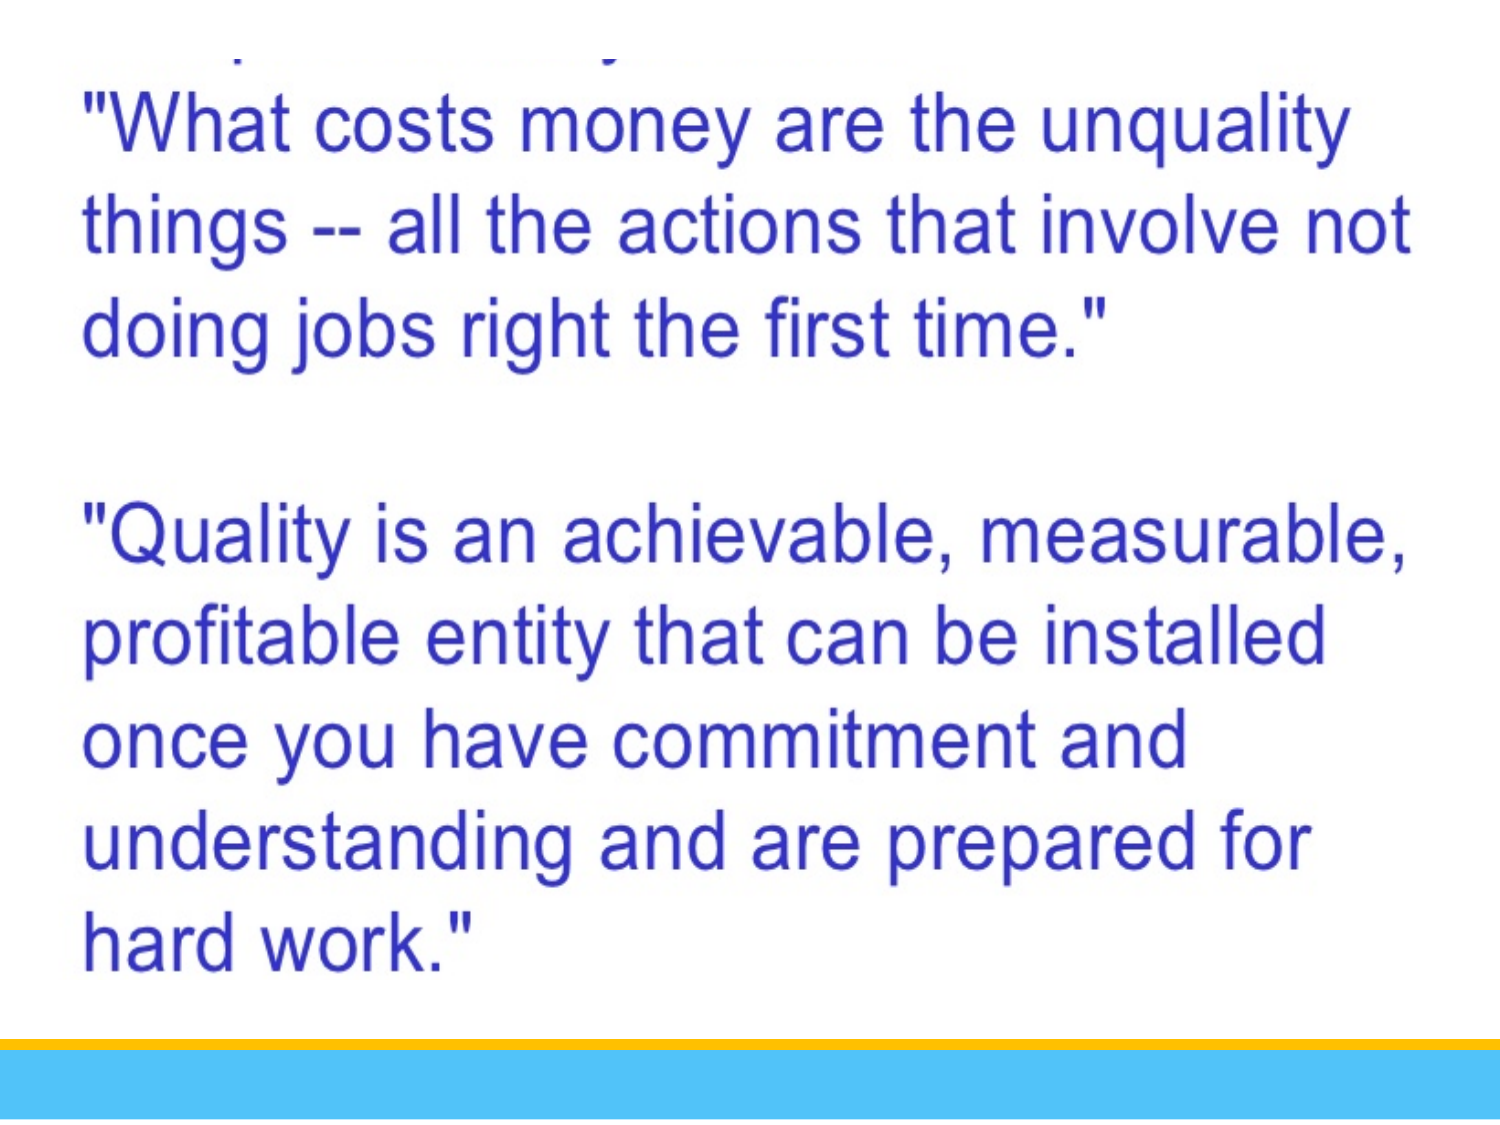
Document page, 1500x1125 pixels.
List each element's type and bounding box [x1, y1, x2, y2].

picture [58, 59, 1421, 981]
